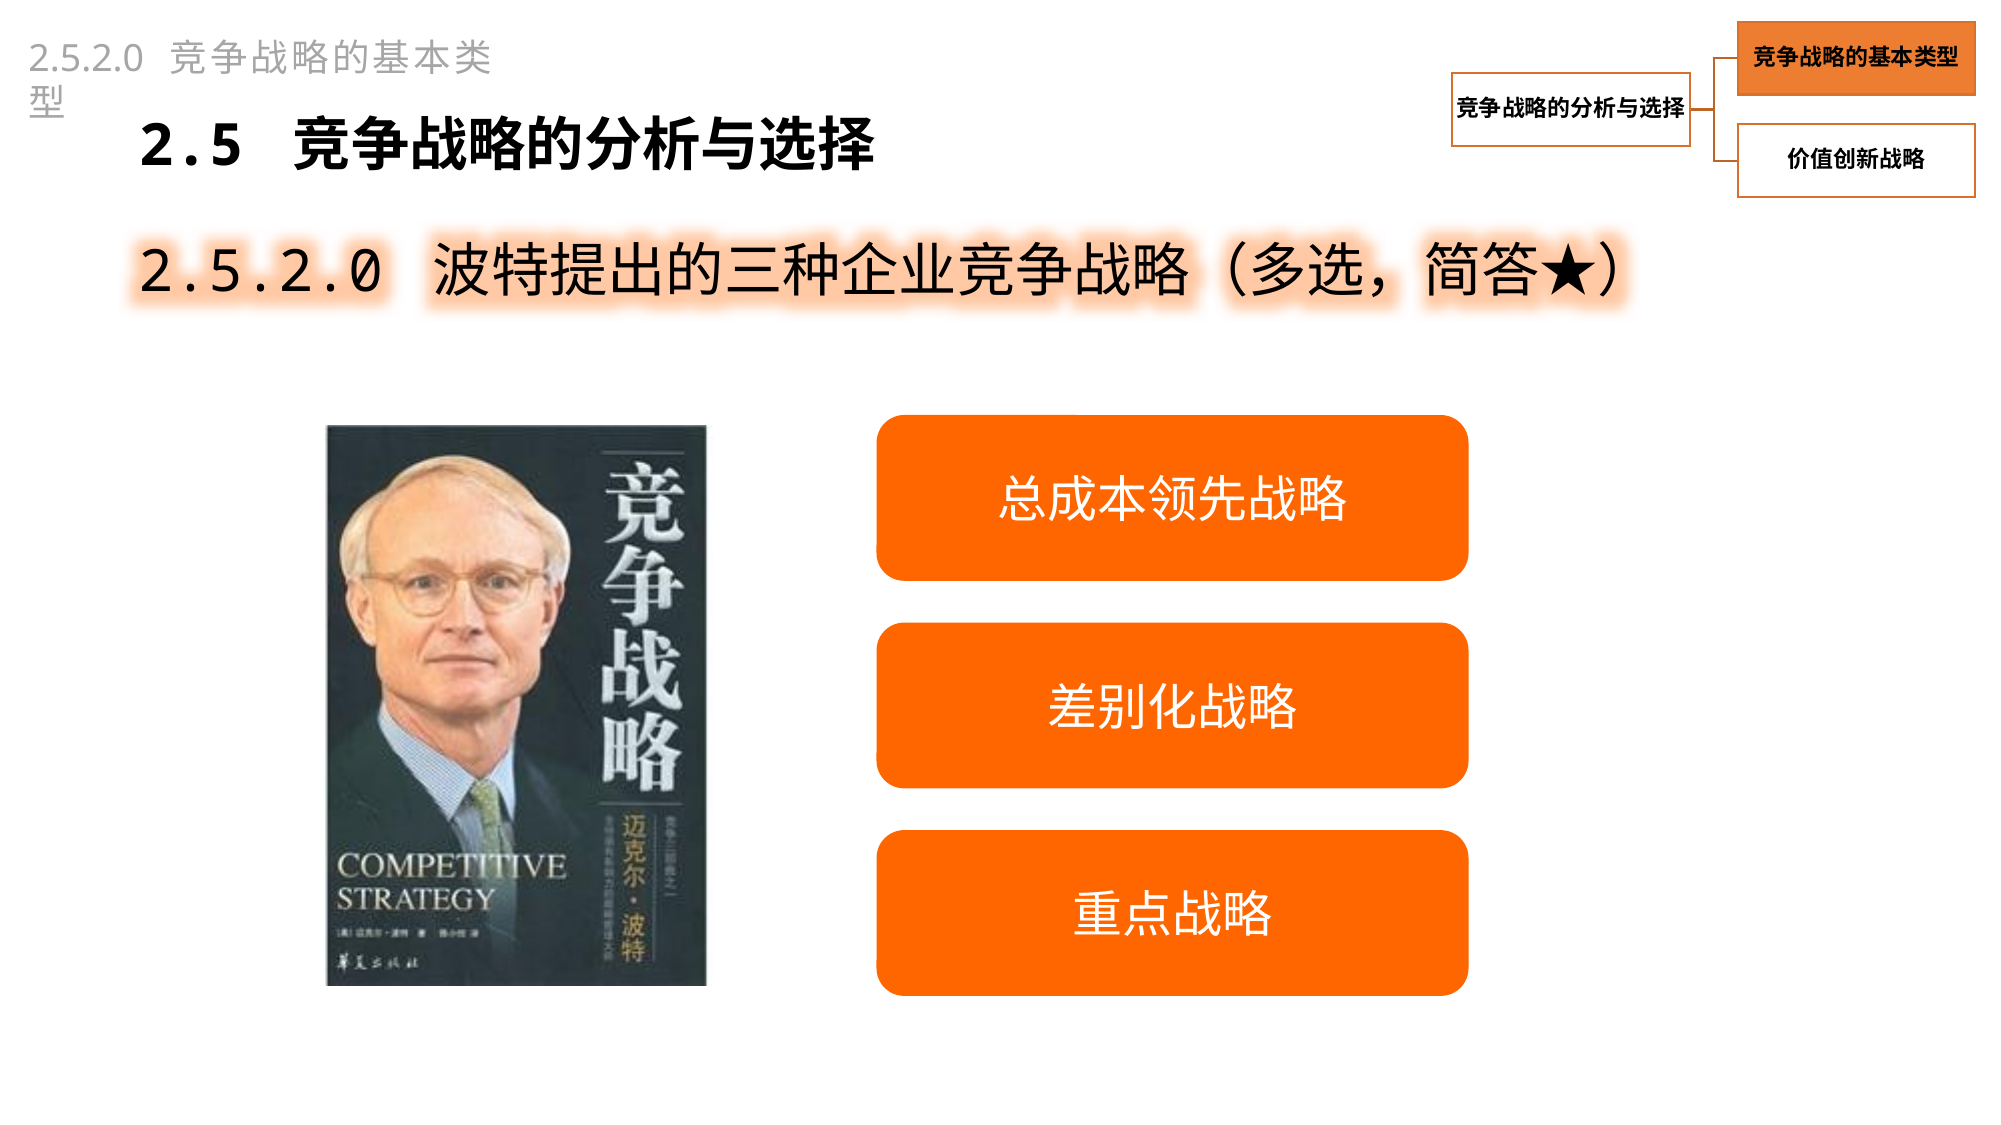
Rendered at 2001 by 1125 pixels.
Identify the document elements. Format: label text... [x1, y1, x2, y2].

text_box 总成本领先战略 [875, 413, 1470, 582]
picture [324, 425, 714, 986]
text_box 2.5.2.0 竞争战略的基本类型 [13, 26, 507, 87]
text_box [118, 172, 1949, 335]
text_box 重点战略 [875, 829, 1470, 997]
table_cell 产业条件可以改变 [114, 166, 1954, 339]
text_box 2.5.2.0 波特提出的三种企业竞争战略（多选，简答★） [120, 187, 1945, 329]
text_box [1451, 0, 1976, 265]
text_box 差别化战略 [875, 621, 1470, 790]
text_box 2.5 竞争战略的分析与选择 [120, 97, 1451, 187]
